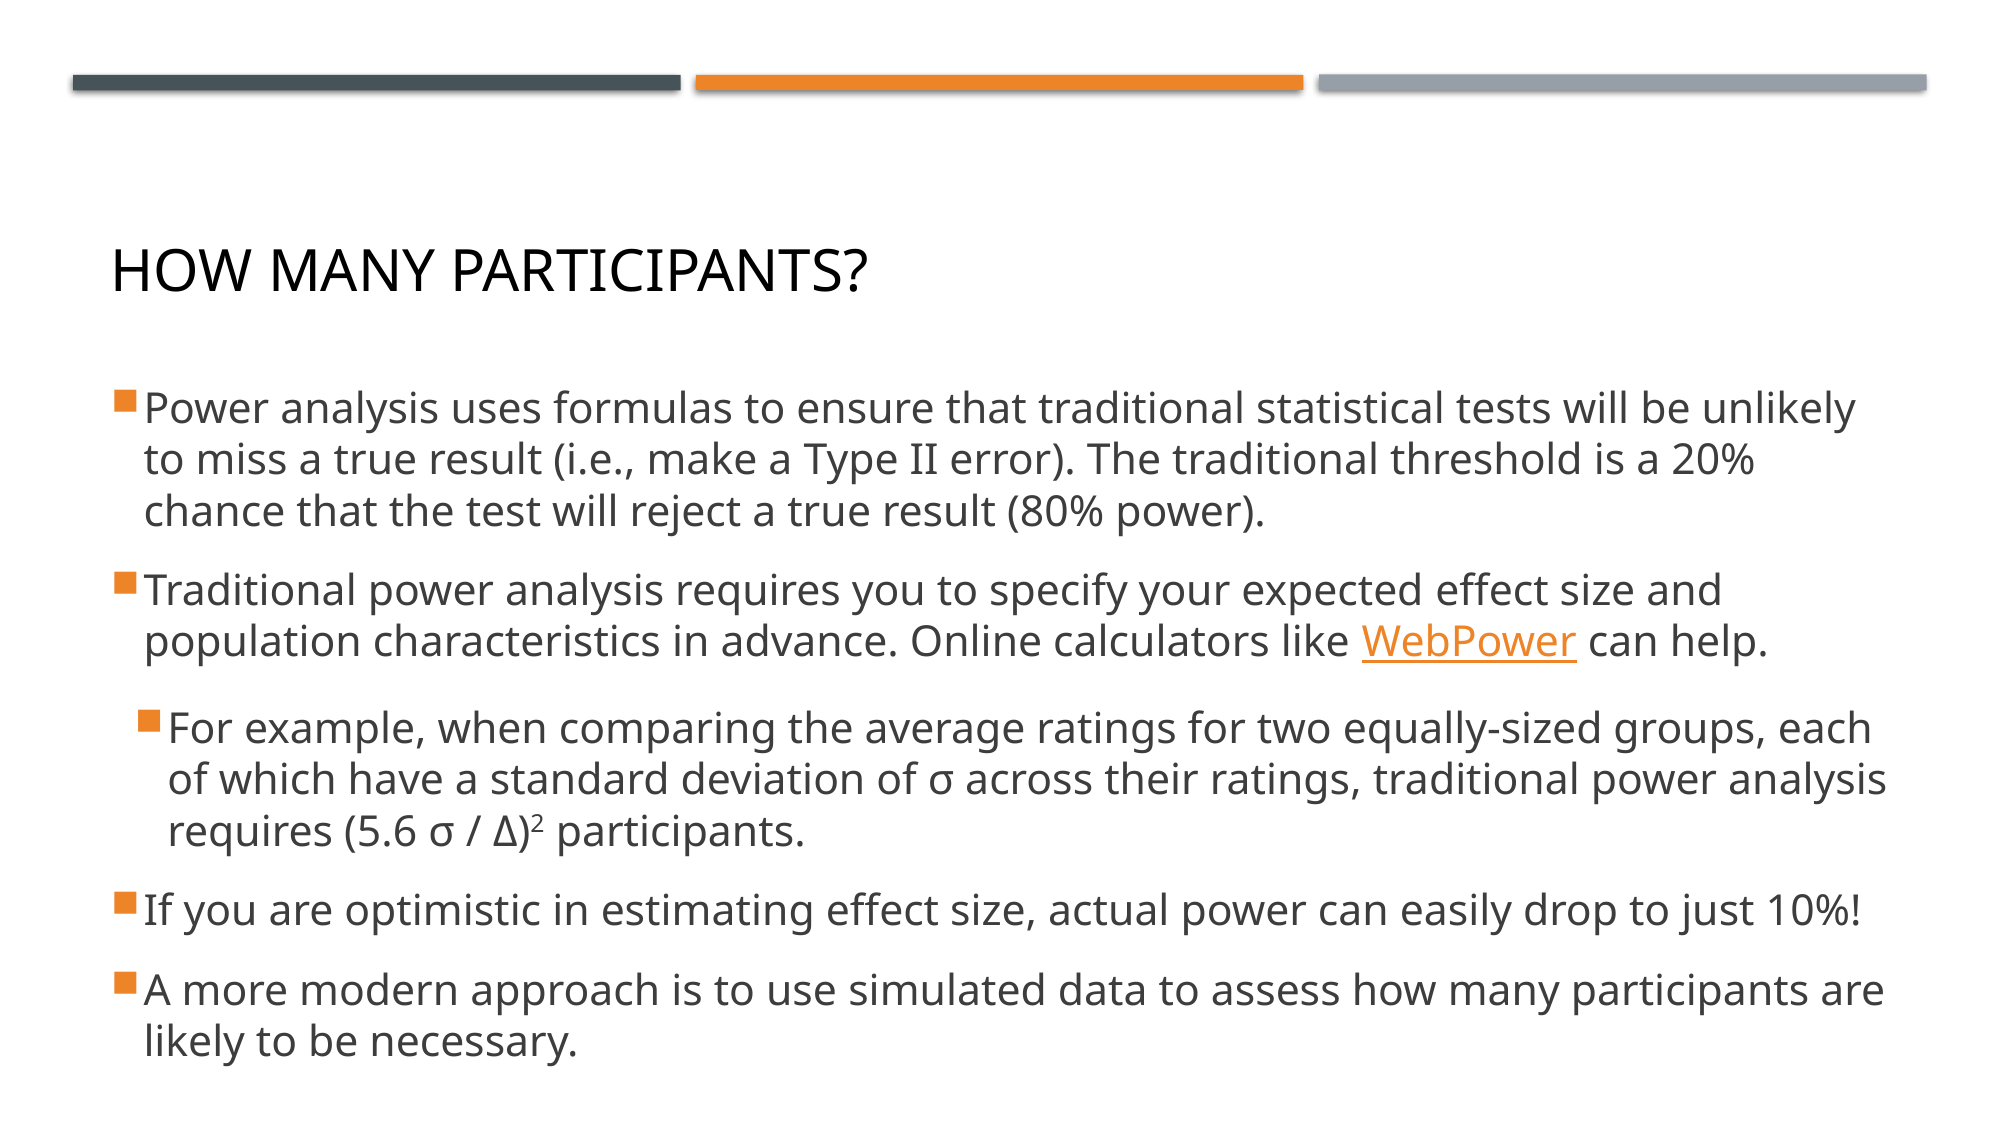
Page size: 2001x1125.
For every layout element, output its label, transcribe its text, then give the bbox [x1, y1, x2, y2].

list Power analysis uses formulas to ensure that traditional statistical tests will be unlikely to miss a true result (i.e., make a Type II error). The traditional threshold is a 20% chance that the test will reject a true result (80% power). Traditional power analysis requires you to specify your expected effect size and population characteristics in advance. Online calculators like WebPower can help. For example, when comparing the average ratings for two equally-sized groups, each of which have a standard deviation of σ across their ratings, traditional power analysis requires (5.6 σ / Δ)2 participants. If you are optimistic in estimating effect size, actual power can easily drop to just 10%! A more modern approach is to use simulated data to assess how many participants are likely to be necessary. [95, 353, 1905, 1092]
title How Many Participants? [95, 115, 1905, 311]
